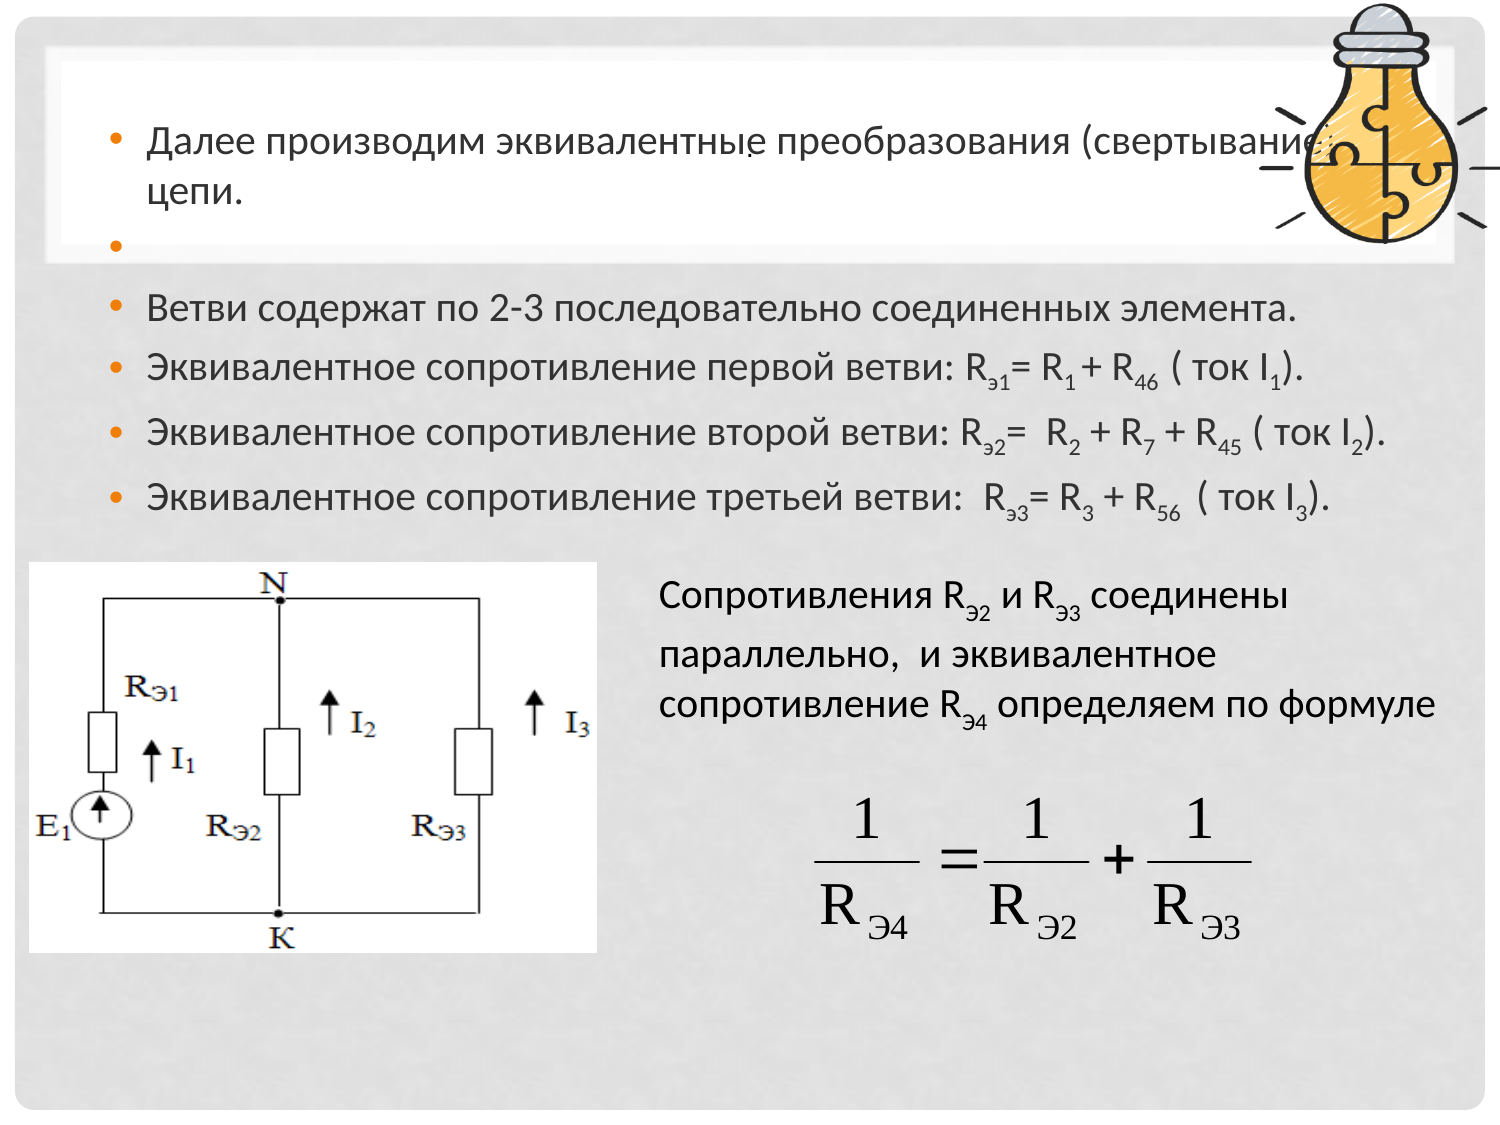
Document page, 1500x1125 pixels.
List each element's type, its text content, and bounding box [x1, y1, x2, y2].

text_box Сопротивления RЭ2 и RЭ3 соединены параллельно, и эквивалентное сопротивление RЭ4 определяем по формуле [643, 559, 1488, 788]
picture [29, 562, 597, 954]
picture [1259, 1, 1500, 246]
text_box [804, 780, 1265, 954]
list Далее производим эквивалентные преобразования (свертывание) цепи. Ветви содержат по 2-3 последовательно соединенных элемента. Эквивалентное сопротивление первой ветви: Rэ1= R1 + R46 ( ток I1). Эквивалентное сопротивление второй ветви: Rэ2= R2 + R7 + R45 ( ток I2). Эквивалентное сопротивление третьей ветви: Rэ3= R3 + R56 ( ток I3). [75, 105, 1425, 986]
text_box . [730, 120, 770, 171]
